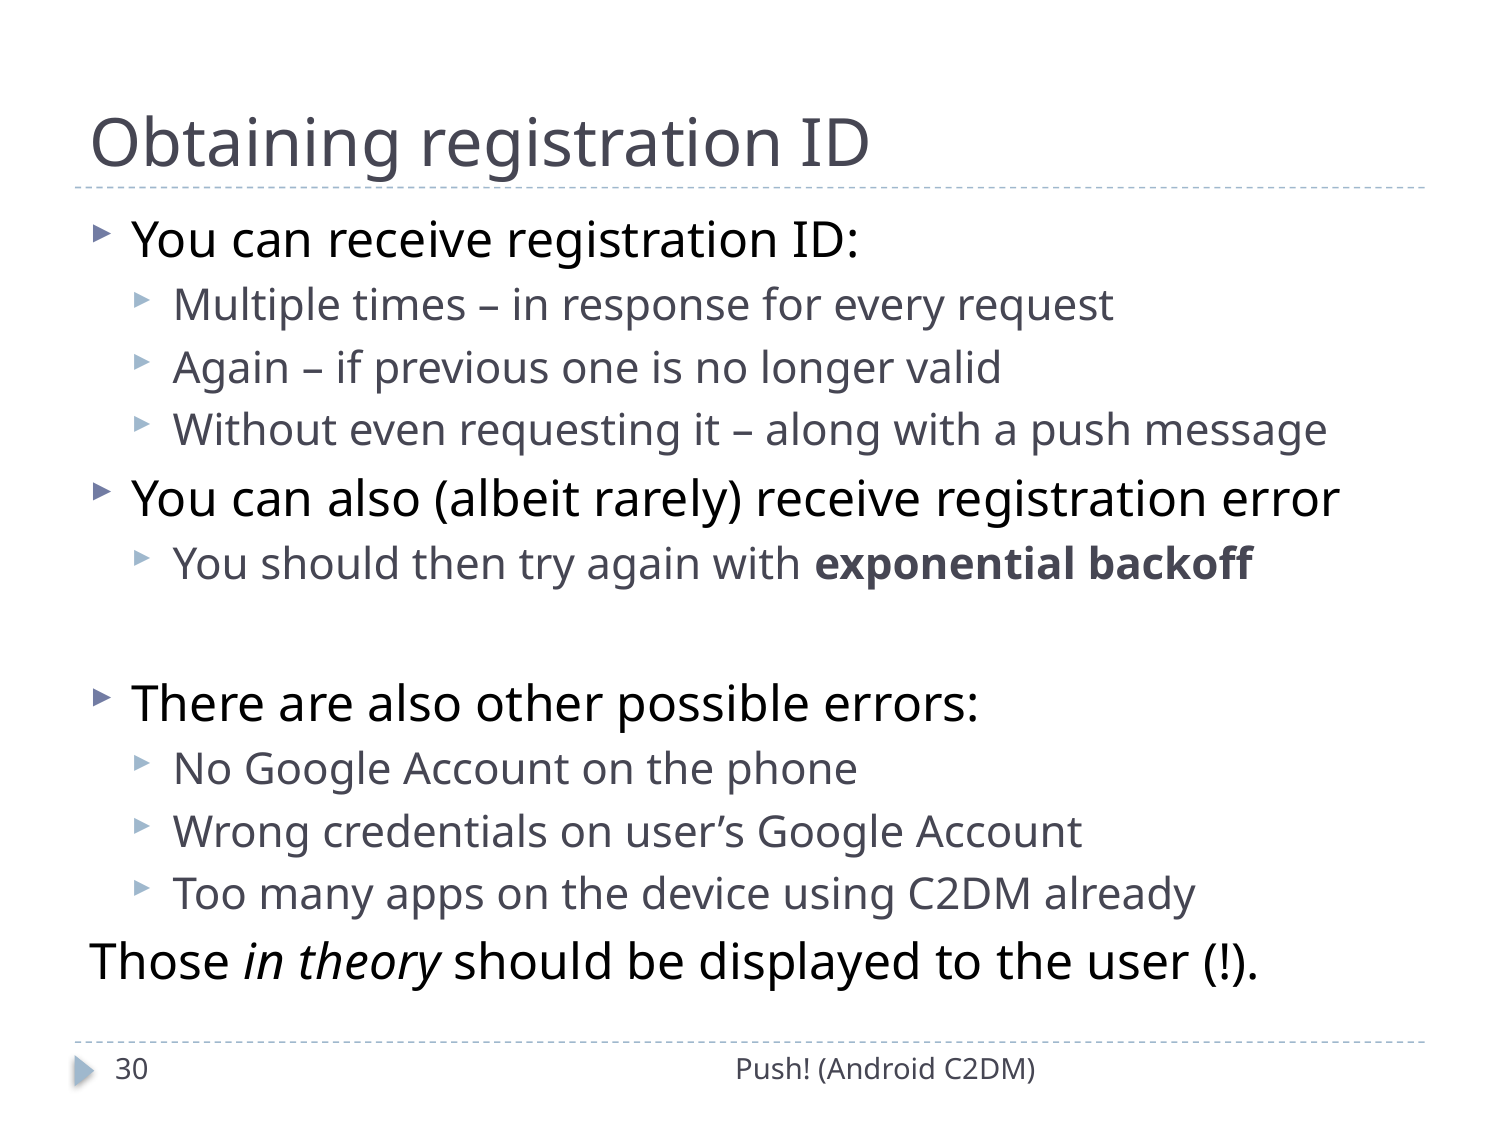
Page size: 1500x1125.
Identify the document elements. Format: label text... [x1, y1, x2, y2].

slide_number 30 [100, 1042, 426, 1103]
title Obtaining registration ID [75, 24, 1425, 188]
footer Push! (Android C2DM) [475, 1042, 1051, 1103]
list You can receive registration ID: Multiple times – in response for every request Again – if previous one is no longer valid Without even requesting it – along with a push message You can also (albeit rarely) receive registration error You should then try again with exponential backoff There are also other possible errors: No Google Account on the phone Wrong credentials on user’s Google Account Too many apps on the device using C2DM already Those in theory should be displayed to the user (!). [75, 200, 1425, 1010]
